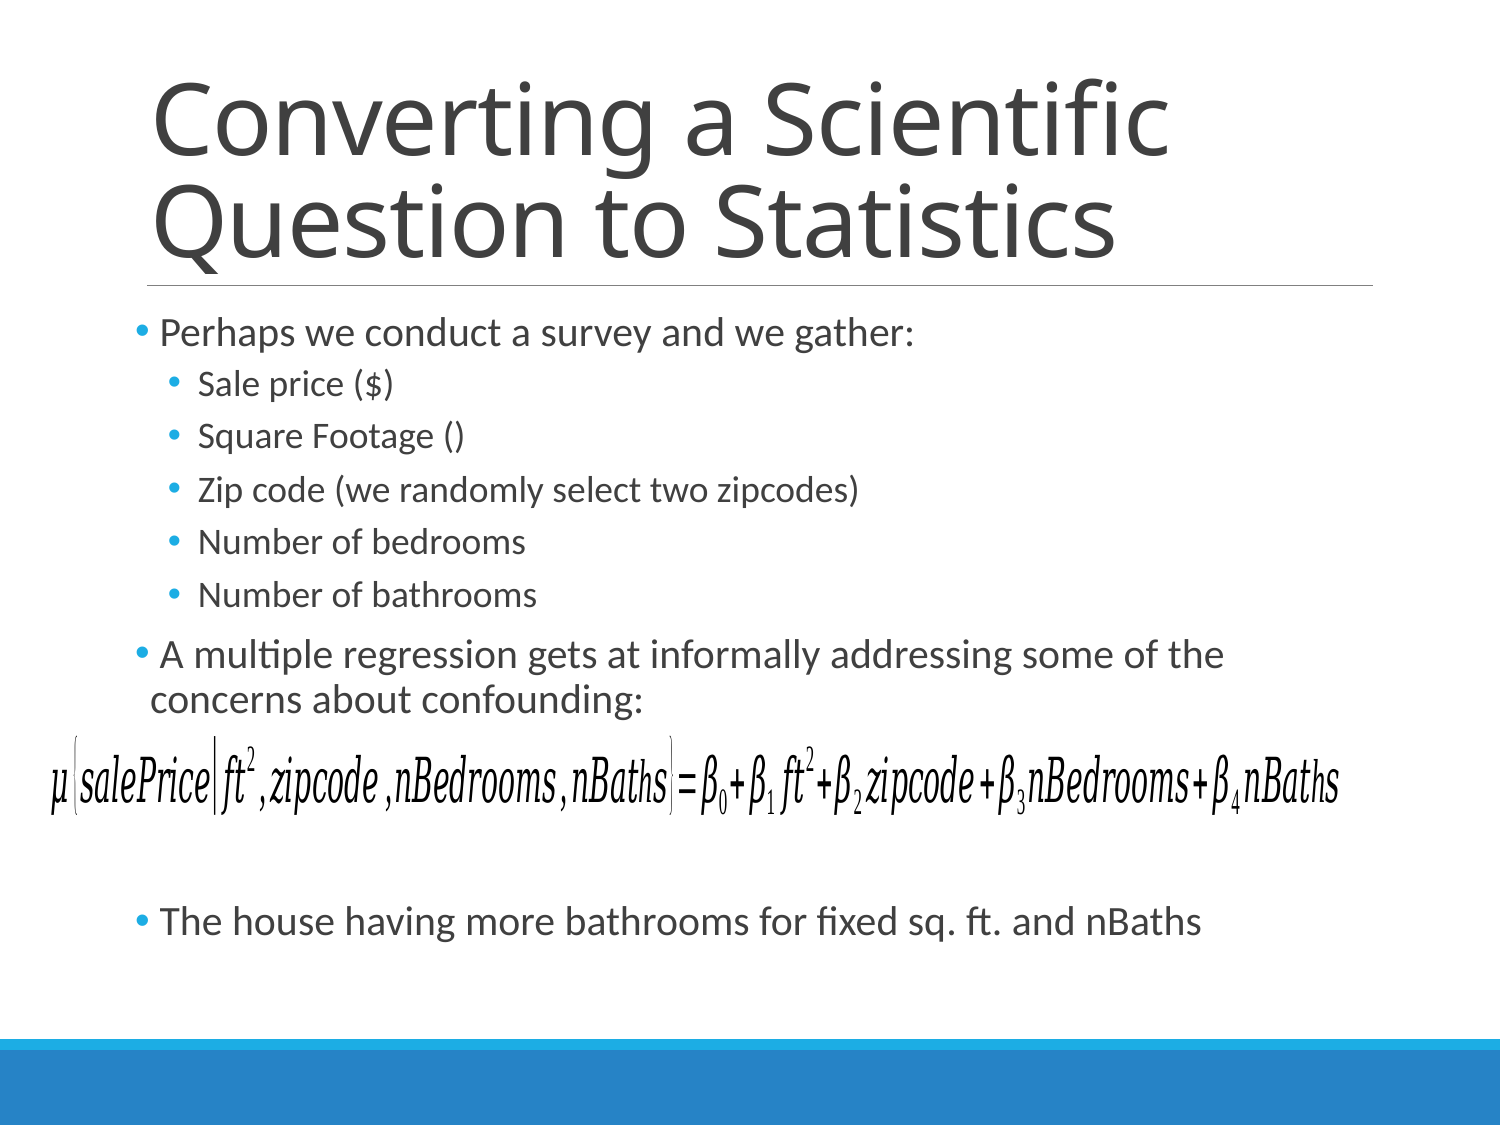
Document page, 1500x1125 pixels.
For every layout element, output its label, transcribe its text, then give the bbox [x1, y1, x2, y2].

title Converting a Scientific Question to Statistics [135, 47, 1373, 285]
